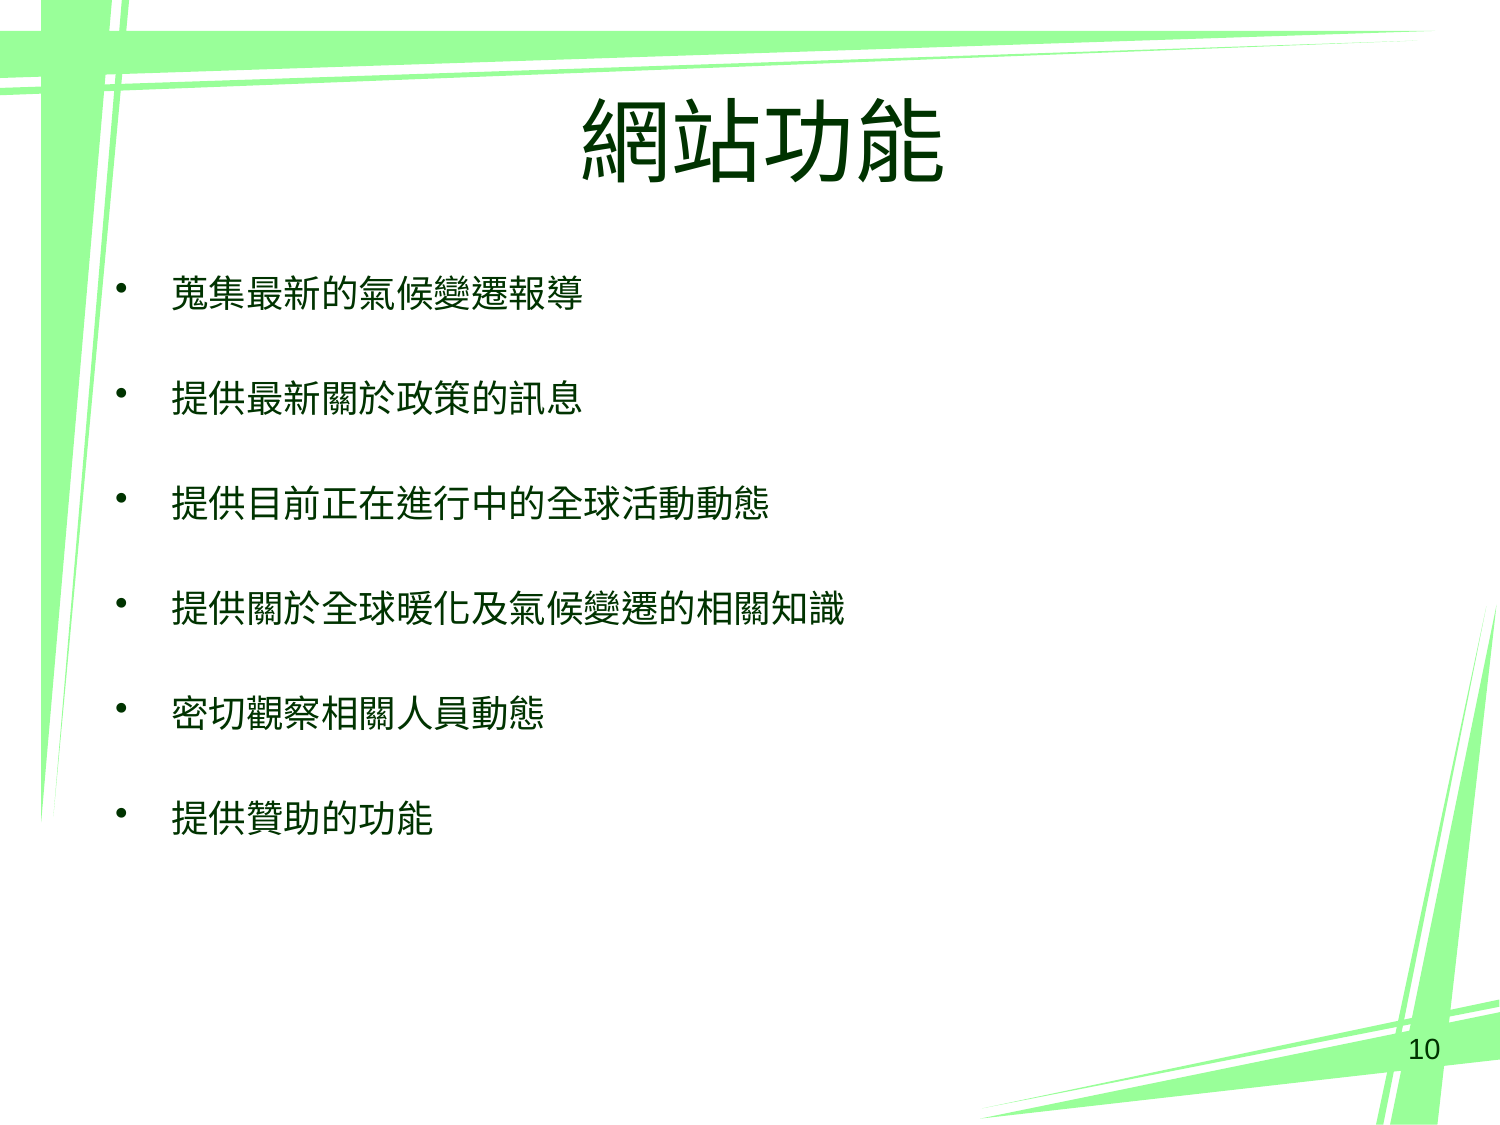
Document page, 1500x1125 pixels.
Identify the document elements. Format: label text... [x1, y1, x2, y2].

list 蒐集最新的氣候變遷報導 提供最新關於政策的訊息 提供目前正在進行中的全球活動動態 提供關於全球暖化及氣候變遷的相關知識 密切觀察相關人員動態 提供贊助的功能 [100, 262, 1425, 1005]
slide_number 10 [1382, 1022, 1467, 1101]
title 網站功能 [100, 45, 1425, 233]
